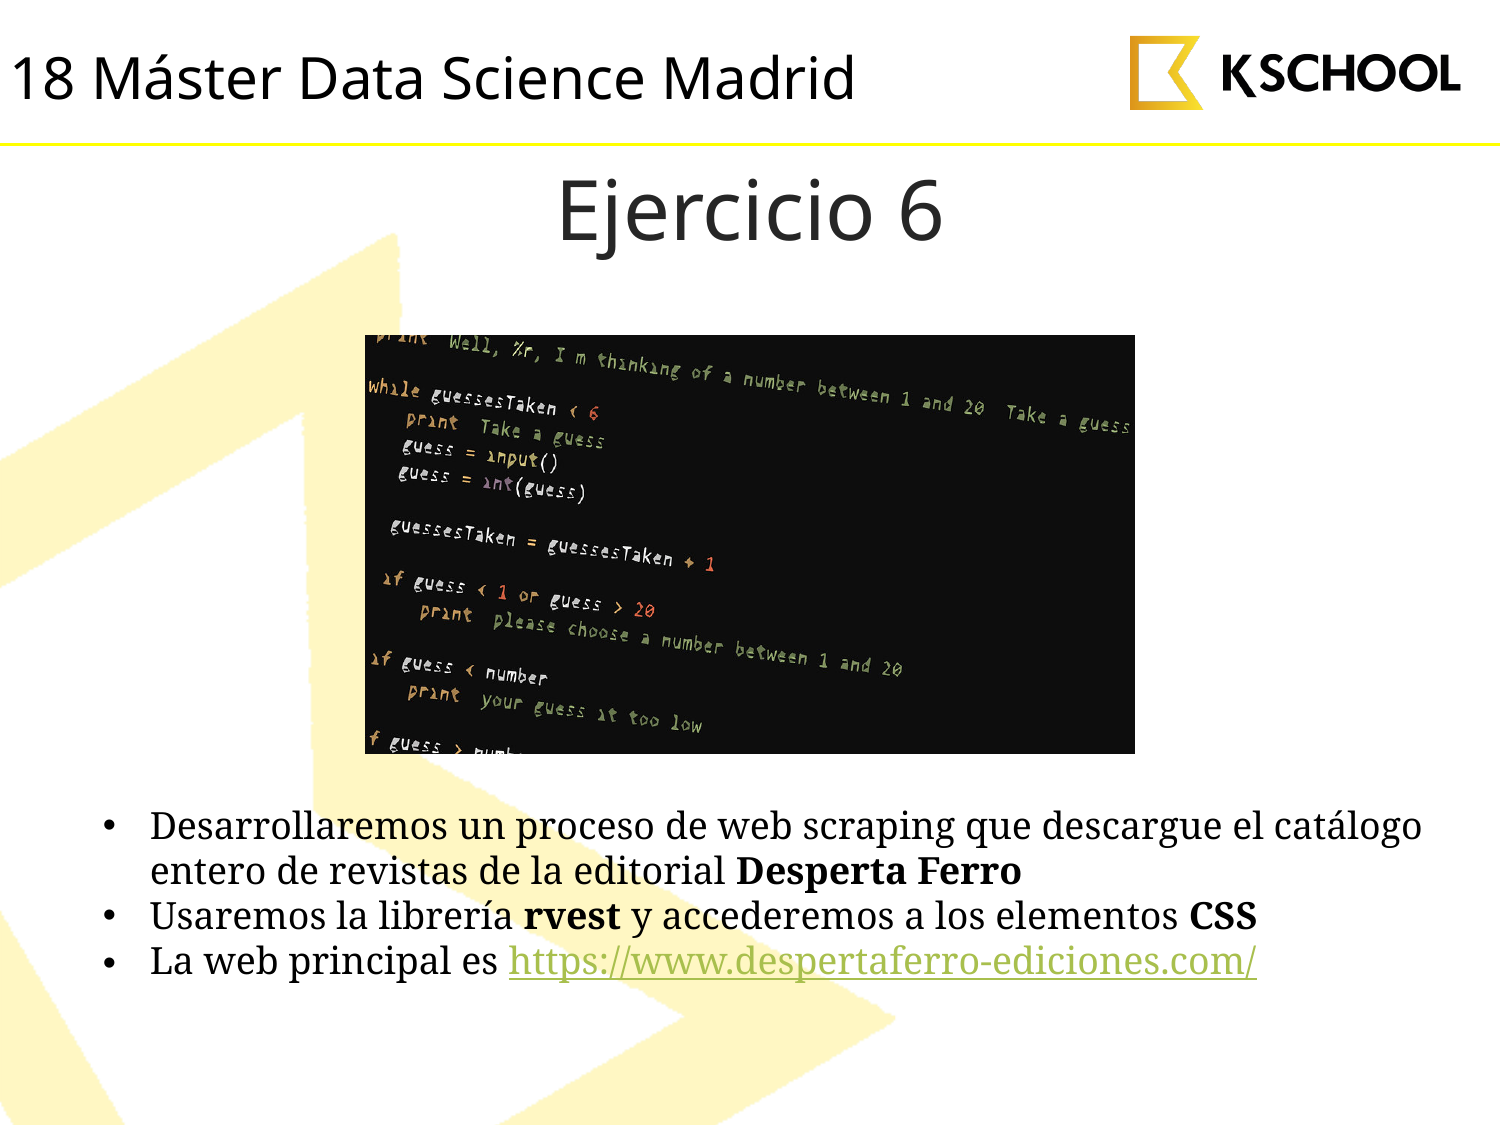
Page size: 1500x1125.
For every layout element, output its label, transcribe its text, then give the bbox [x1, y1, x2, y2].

picture [1121, 23, 1473, 120]
text_box Desarrollaremos un proceso de web scraping que descargue el catálogo entero de revistas de la editorial Desperta Ferro Usaremos la librería rvest y accederemos a los elementos CSS La web principal es https://www.despertaferro-ediciones.com/ [88, 794, 1441, 996]
picture [0, 188, 1135, 1125]
title Ejercicio 6 [193, 150, 1309, 365]
